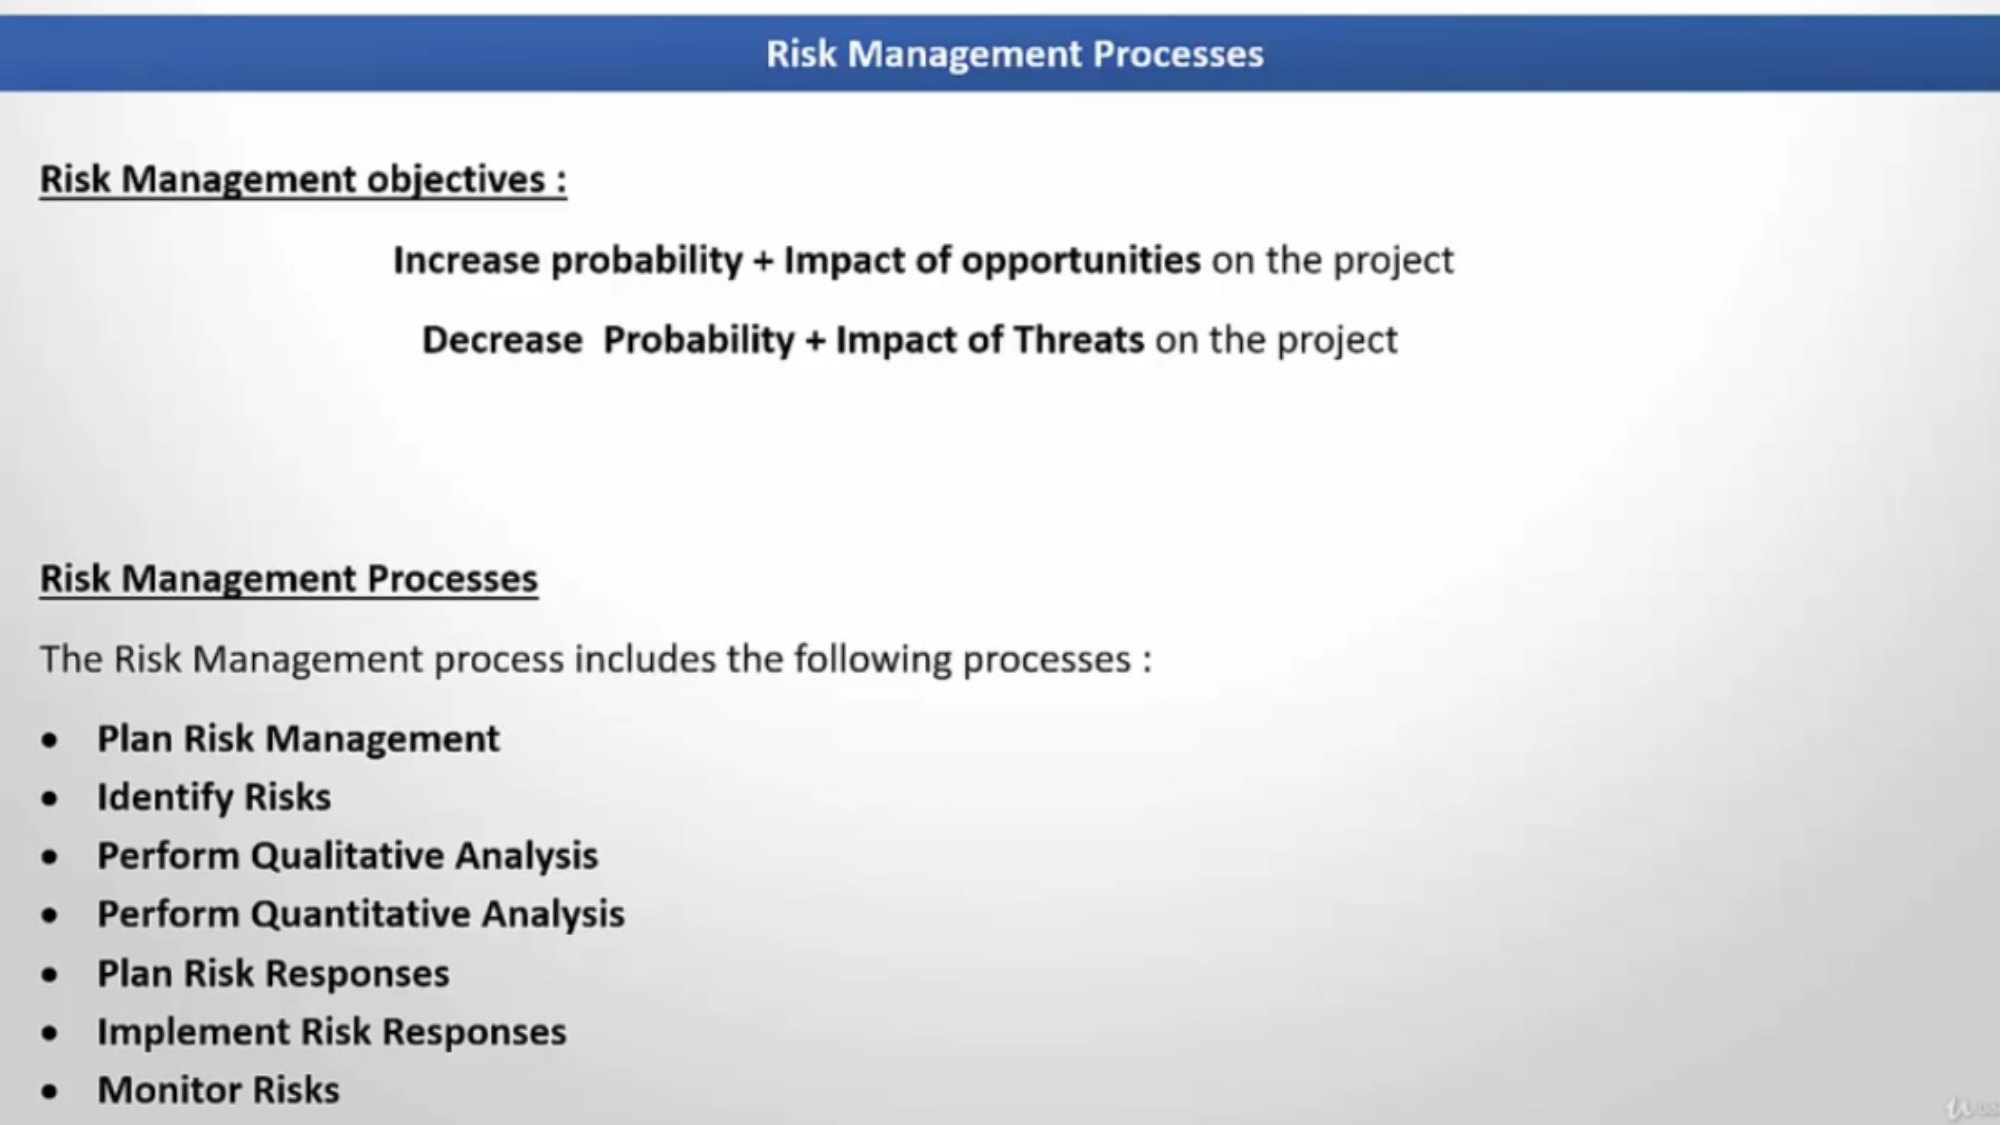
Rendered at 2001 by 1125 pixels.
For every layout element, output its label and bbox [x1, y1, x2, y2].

list [0, 0, 2000, 1125]
